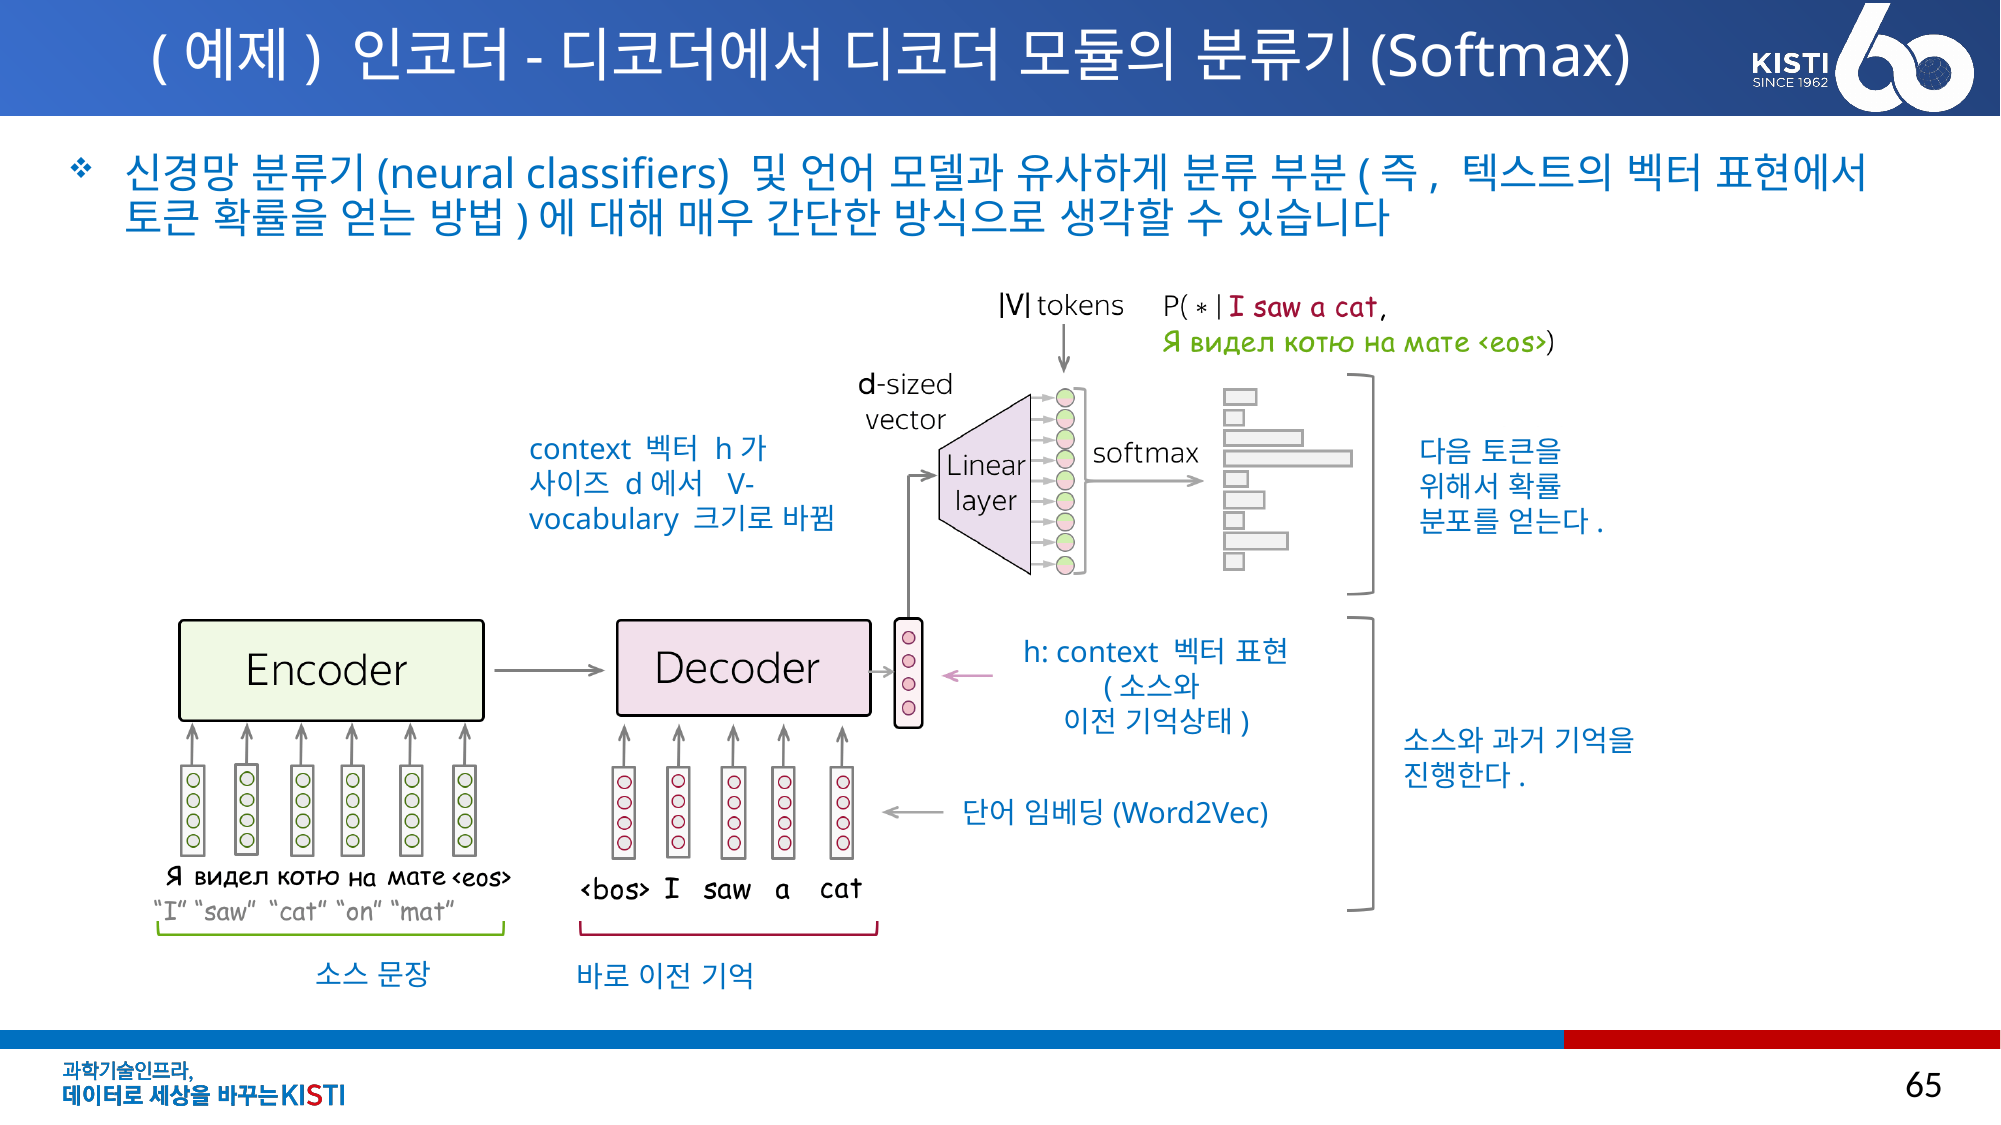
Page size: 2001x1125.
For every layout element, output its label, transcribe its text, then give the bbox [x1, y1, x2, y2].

title (예제) 인코더-디코더에서 디코더 모듈의 분류기(Softmax) [63, 0, 1720, 116]
slide_number 65 [1605, 1053, 1958, 1113]
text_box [148, 283, 1667, 1002]
picture [1753, 3, 1974, 112]
list 신경망 분류기(neural classifiers) 및 언어 모델과 유사하게 분류 부분(즉, 텍스트의 벡터 표현에서 토큰 확률을 얻는 방법)에 대해 매우 간단한 방식으로 생각할 수 있습니다 [53, 144, 1947, 1015]
picture [63, 1061, 344, 1106]
